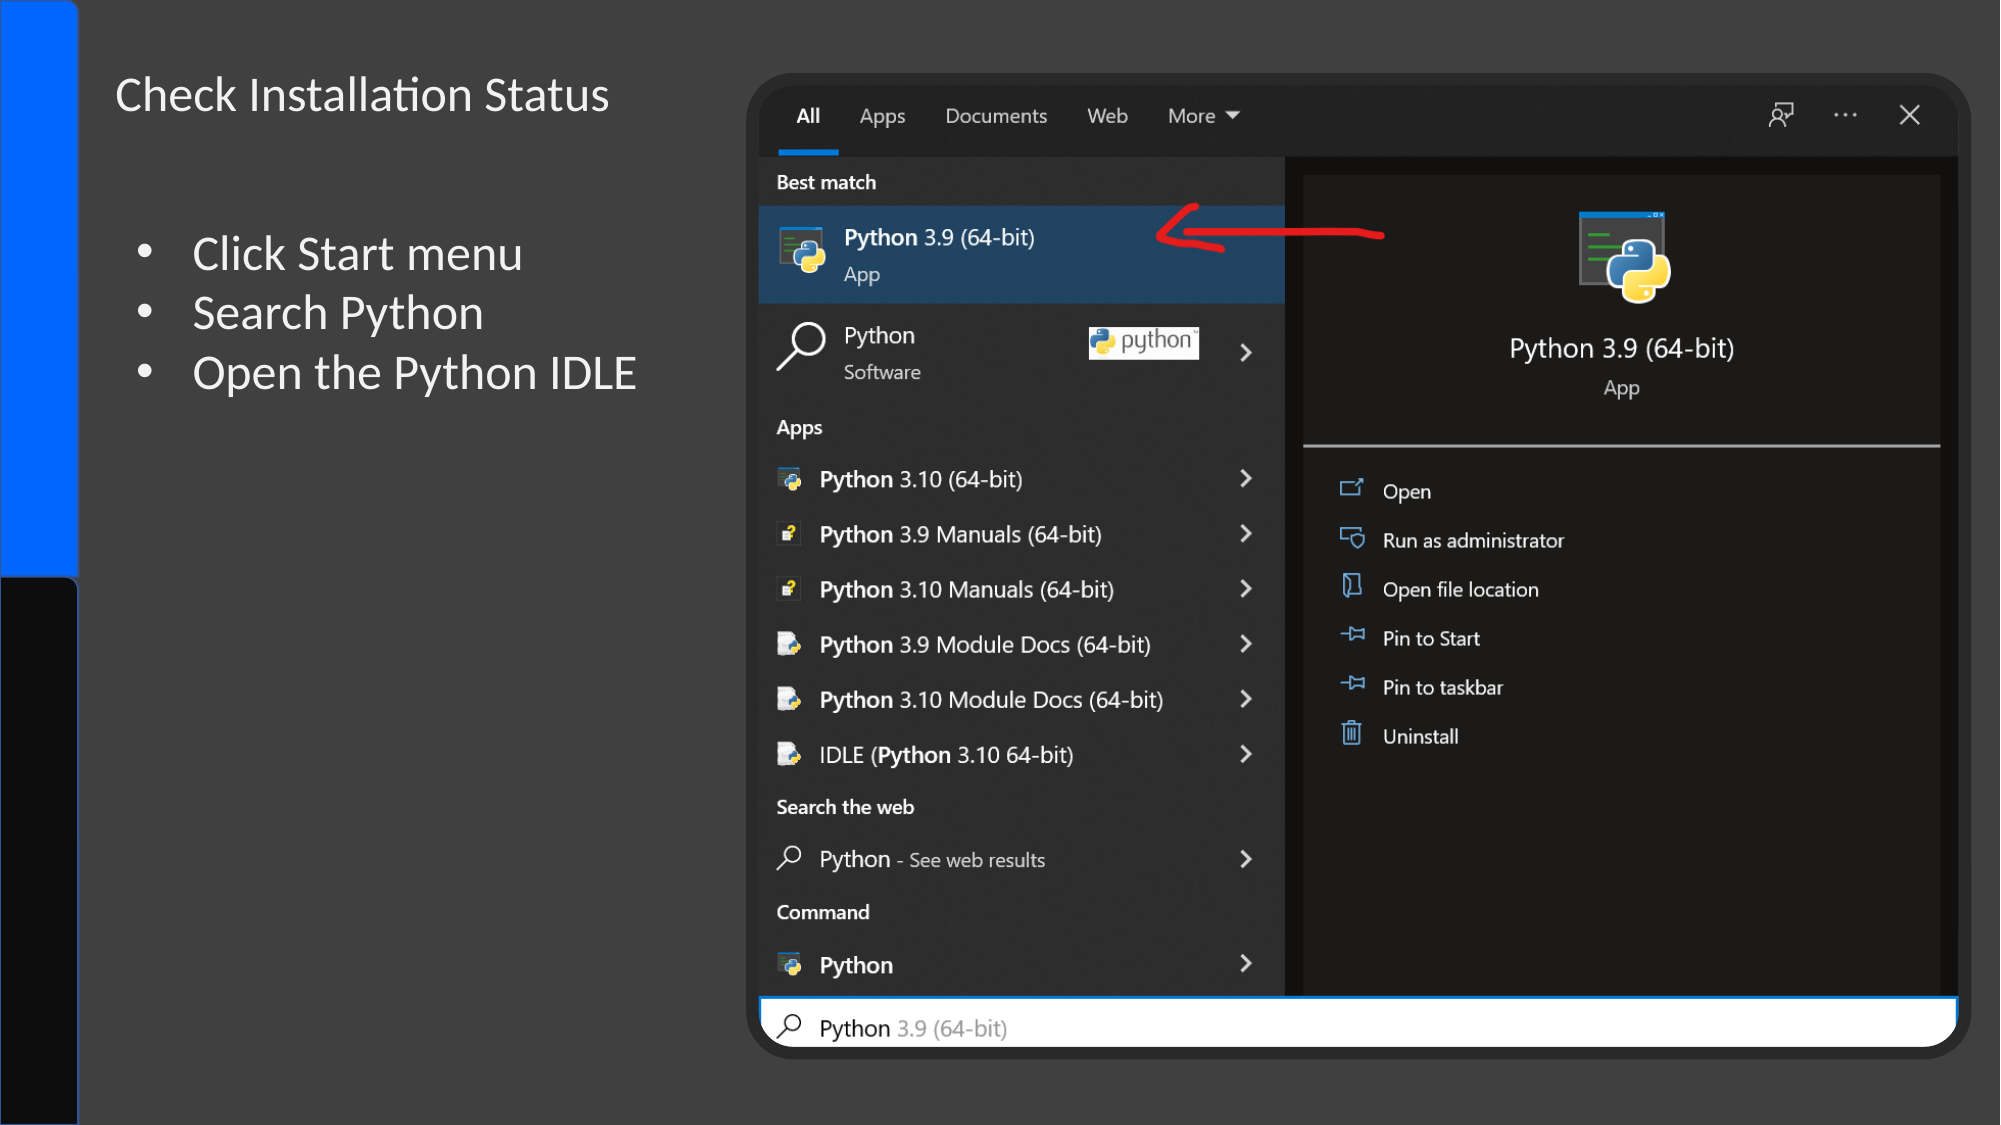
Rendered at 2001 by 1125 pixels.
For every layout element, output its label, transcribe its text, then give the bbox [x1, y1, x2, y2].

text_box [0, 575, 80, 1125]
picture [752, 79, 1965, 1054]
text_box Check Installation Status [100, 53, 981, 129]
text_box [0, 0, 80, 578]
text_box Click Start menu Search Python Open the Python IDLE [121, 212, 664, 408]
